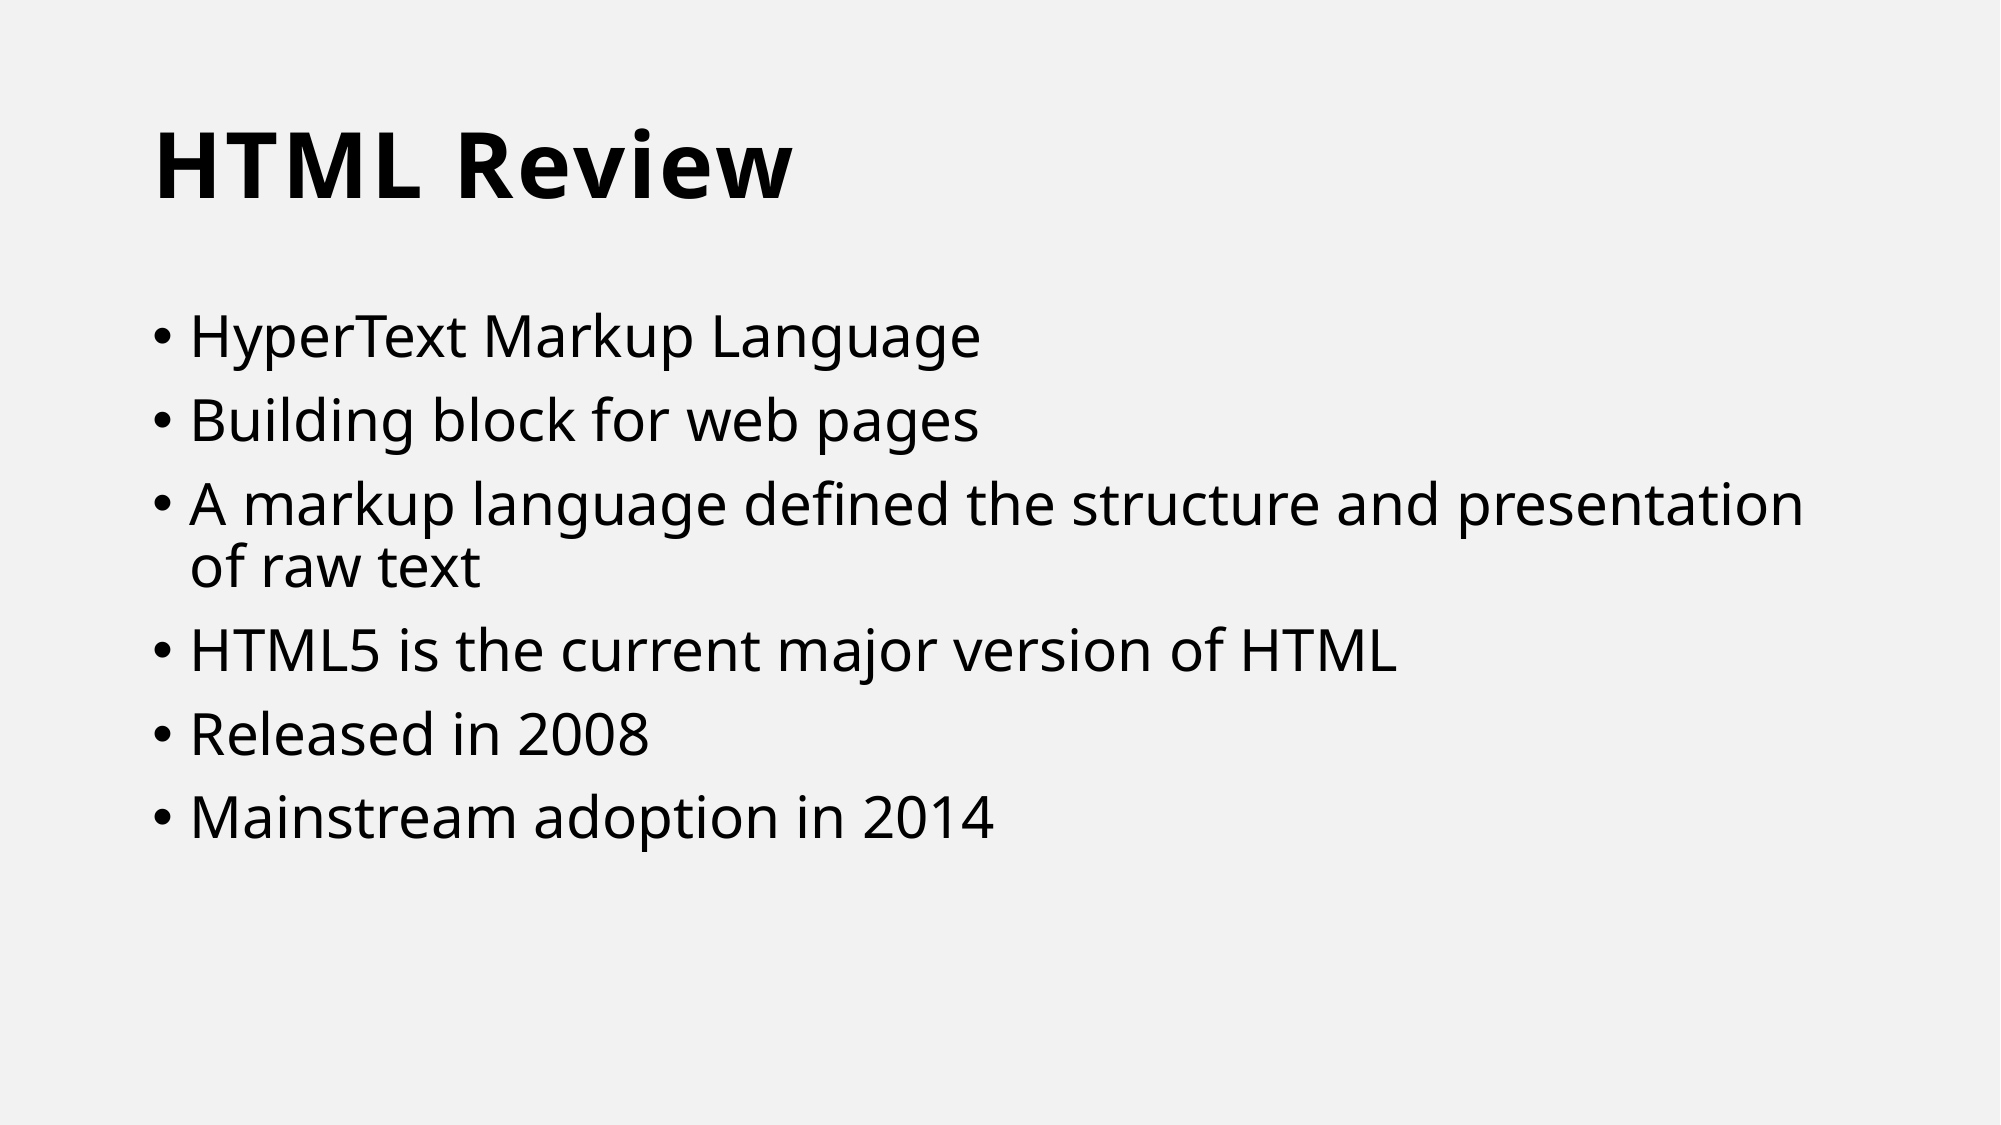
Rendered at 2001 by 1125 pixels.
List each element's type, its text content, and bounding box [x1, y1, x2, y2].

list HyperText Markup Language Building block for web pages A markup language defined the structure and presentation of raw text HTML5 is the current major version of HTML Released in 2008 Mainstream adoption in 2014 [137, 299, 1863, 1014]
title HTML Review [137, 59, 1863, 278]
